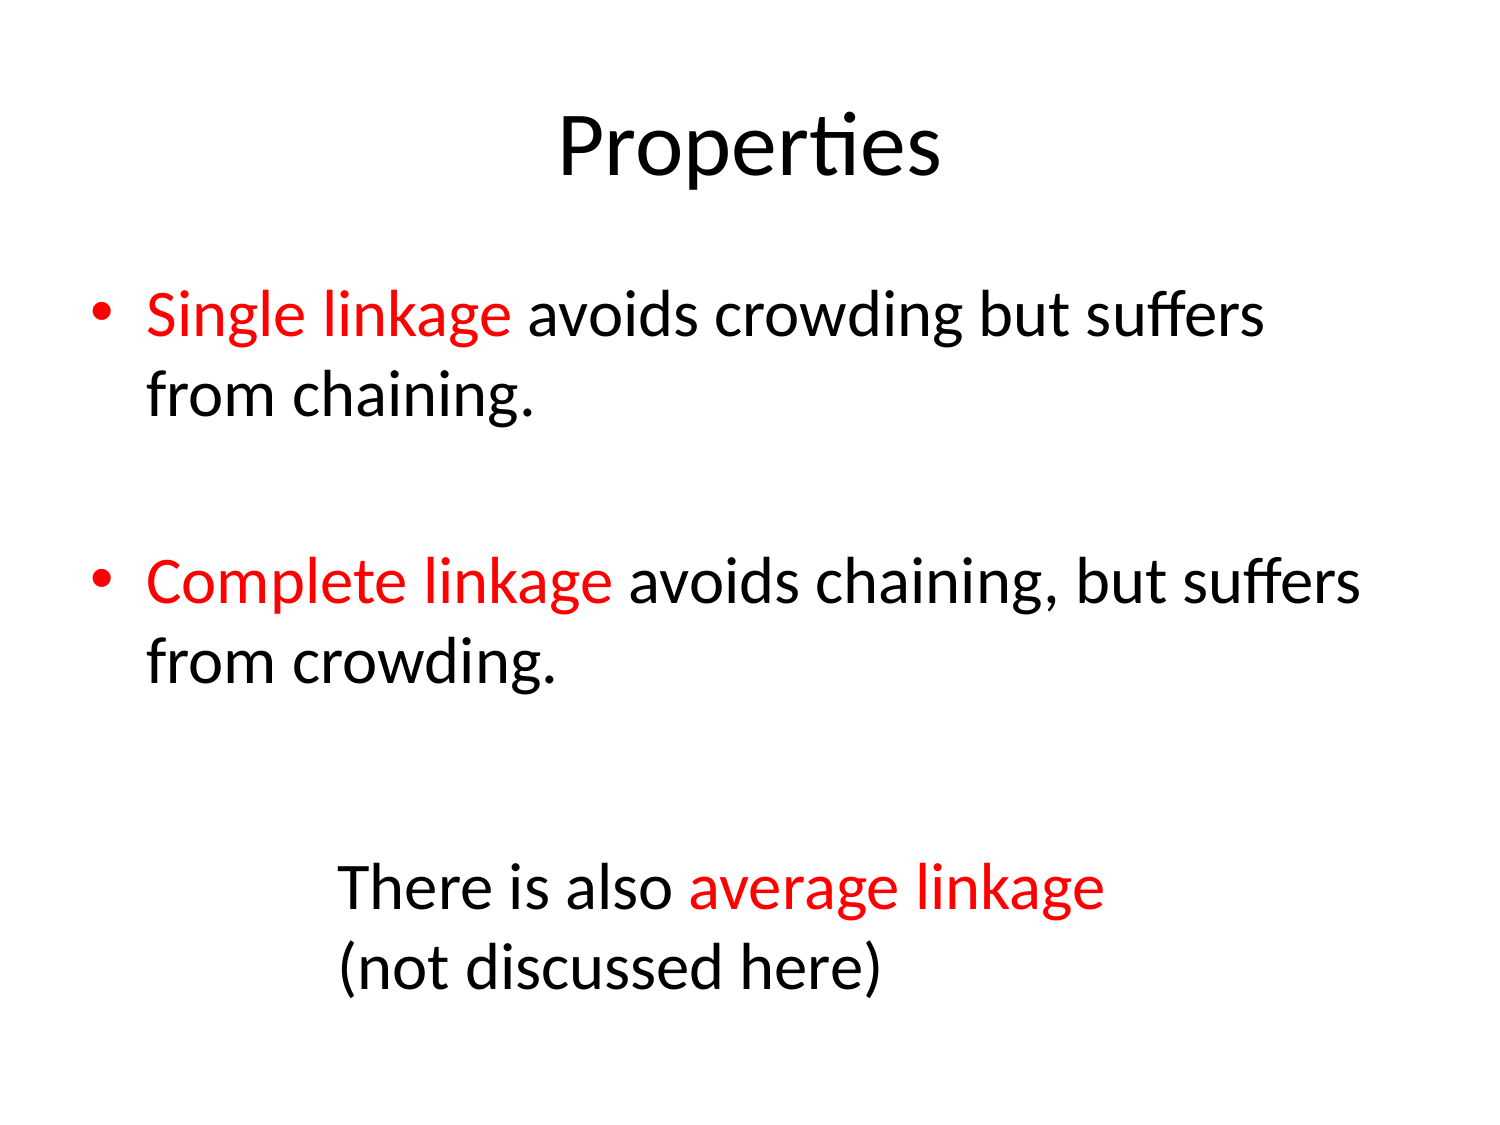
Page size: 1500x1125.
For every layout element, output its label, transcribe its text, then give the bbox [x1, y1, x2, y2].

list Single linkage avoids crowding but suffers from chaining. Complete linkage avoids chaining, but suffers from crowding. [75, 262, 1425, 1005]
title Properties [75, 45, 1425, 233]
text_box There is also average linkage (not discussed here) [322, 835, 1185, 1011]
